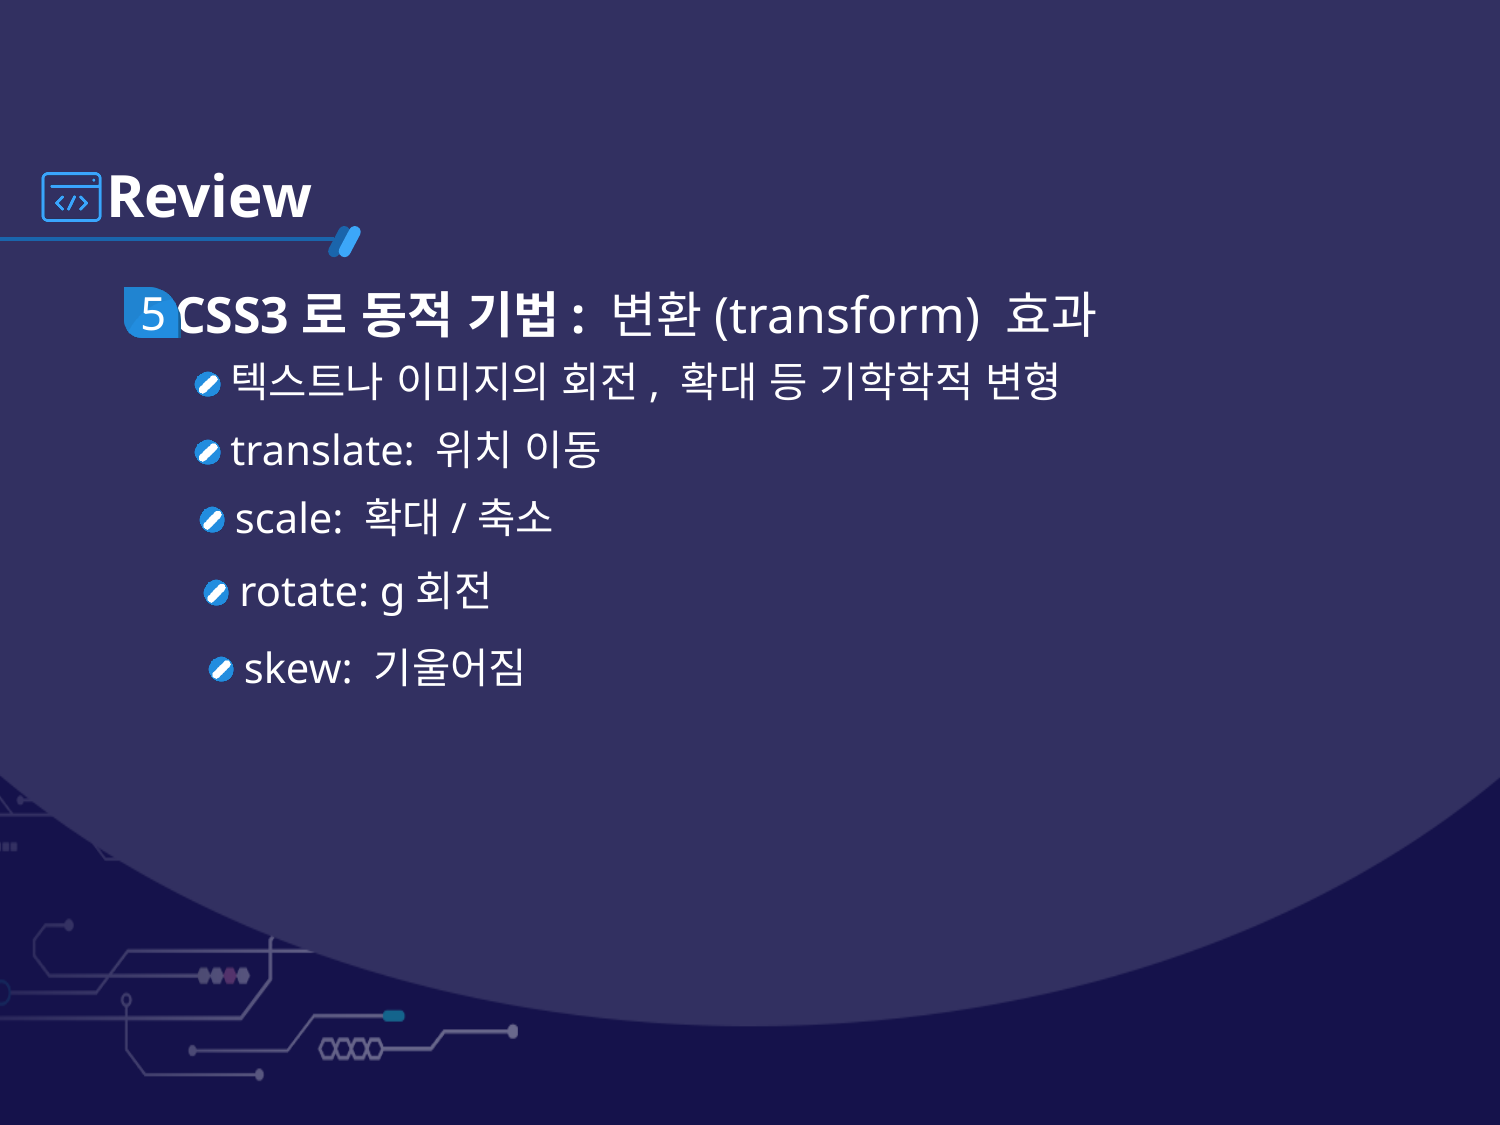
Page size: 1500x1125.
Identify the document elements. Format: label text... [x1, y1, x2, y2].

text_box CSS3로 동적 기법: 변환(transform) 효과 [159, 275, 1113, 351]
text_box scale: 확대/축소 [220, 484, 920, 550]
text_box 텍스트나 이미지의 회전, 확대 등 기학학적 변형 [215, 348, 1188, 414]
text_box skew: 기울어짐 [228, 634, 1093, 699]
text_box Review [91, 151, 327, 237]
text_box translate: 위치 이동 [215, 416, 916, 482]
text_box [123, 277, 183, 349]
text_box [333, 224, 356, 259]
text_box rotate: g회전 [224, 557, 1022, 622]
picture [0, 0, 1500, 1125]
